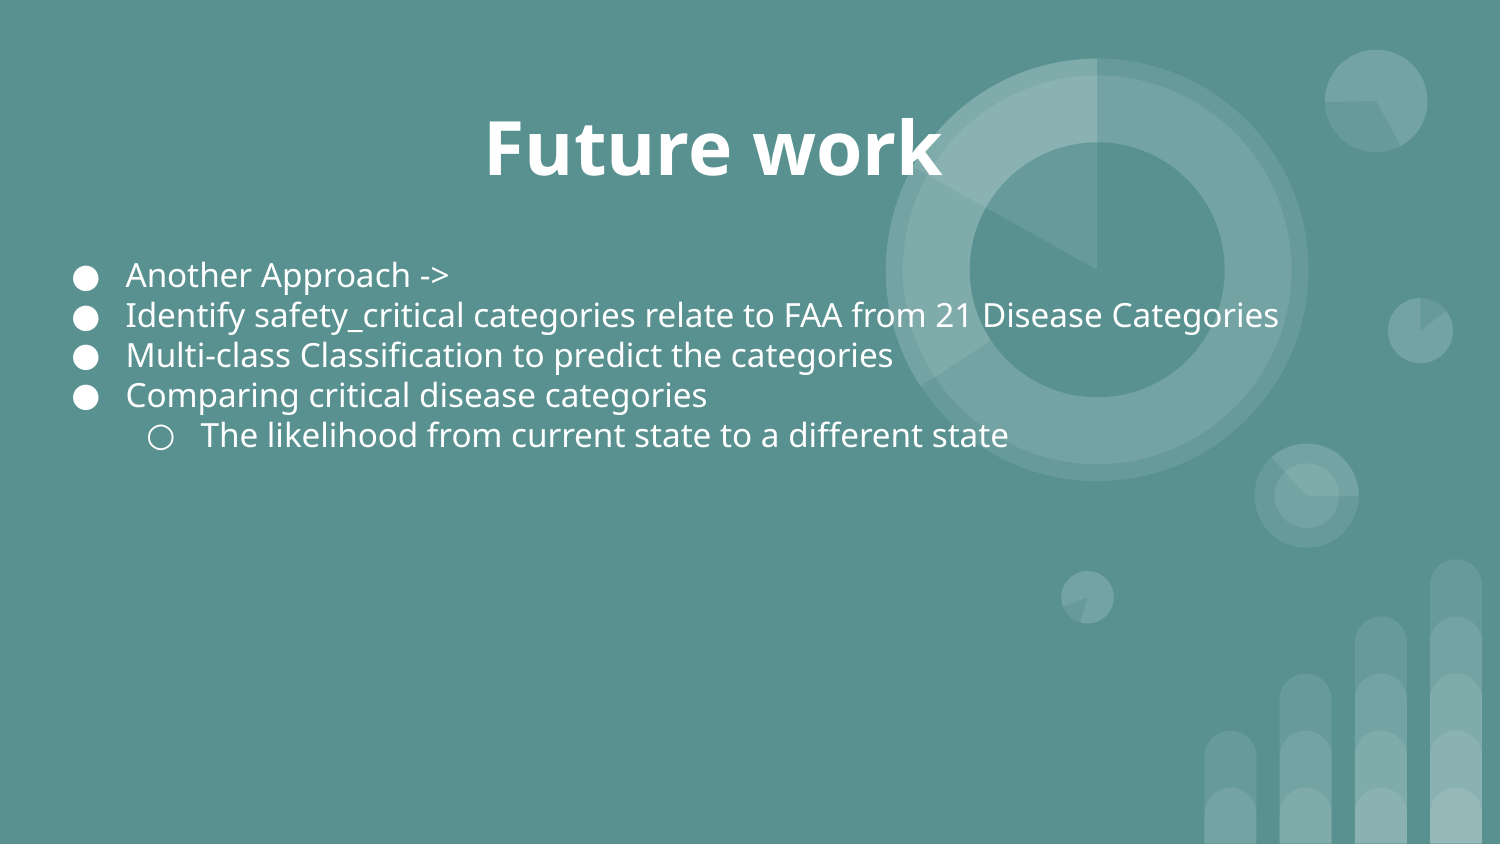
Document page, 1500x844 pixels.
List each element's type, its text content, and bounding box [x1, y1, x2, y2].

subtitle Another Approach -> Identify safety_critical categories relate to FAA from 21 Disease Categories Multi-class Classification to predict the categories Comparing critical disease categories The likelihood from current state to a different state [35, 239, 1481, 530]
title Future work [11, 62, 1416, 230]
